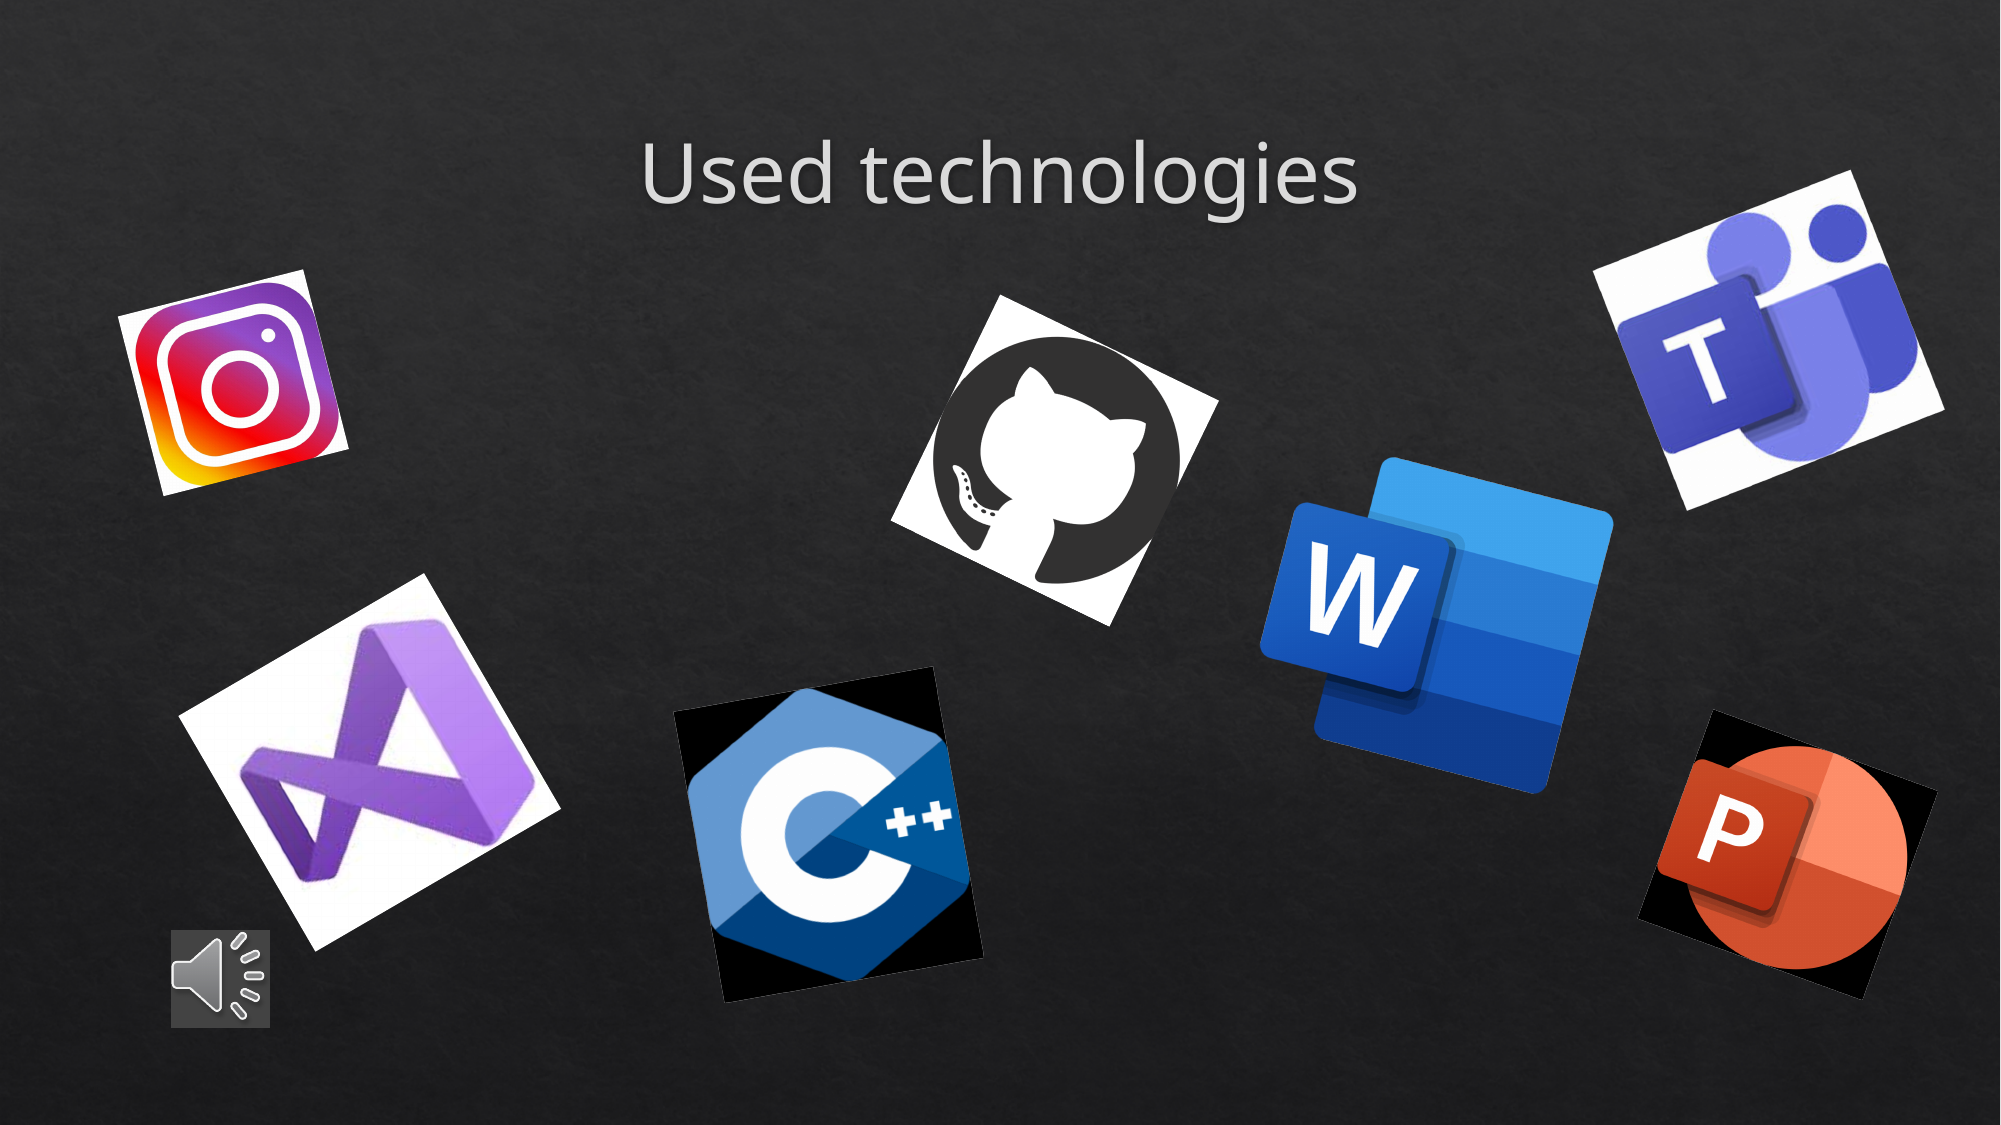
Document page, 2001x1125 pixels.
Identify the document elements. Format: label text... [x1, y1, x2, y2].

title Used technologies [0, 46, 2000, 295]
picture [117, 269, 349, 497]
picture [1638, 710, 1937, 999]
picture [674, 667, 983, 1002]
picture [178, 573, 562, 952]
picture [170, 928, 271, 1029]
picture [890, 294, 1219, 627]
picture [1594, 171, 1944, 510]
picture [1227, 433, 1630, 799]
